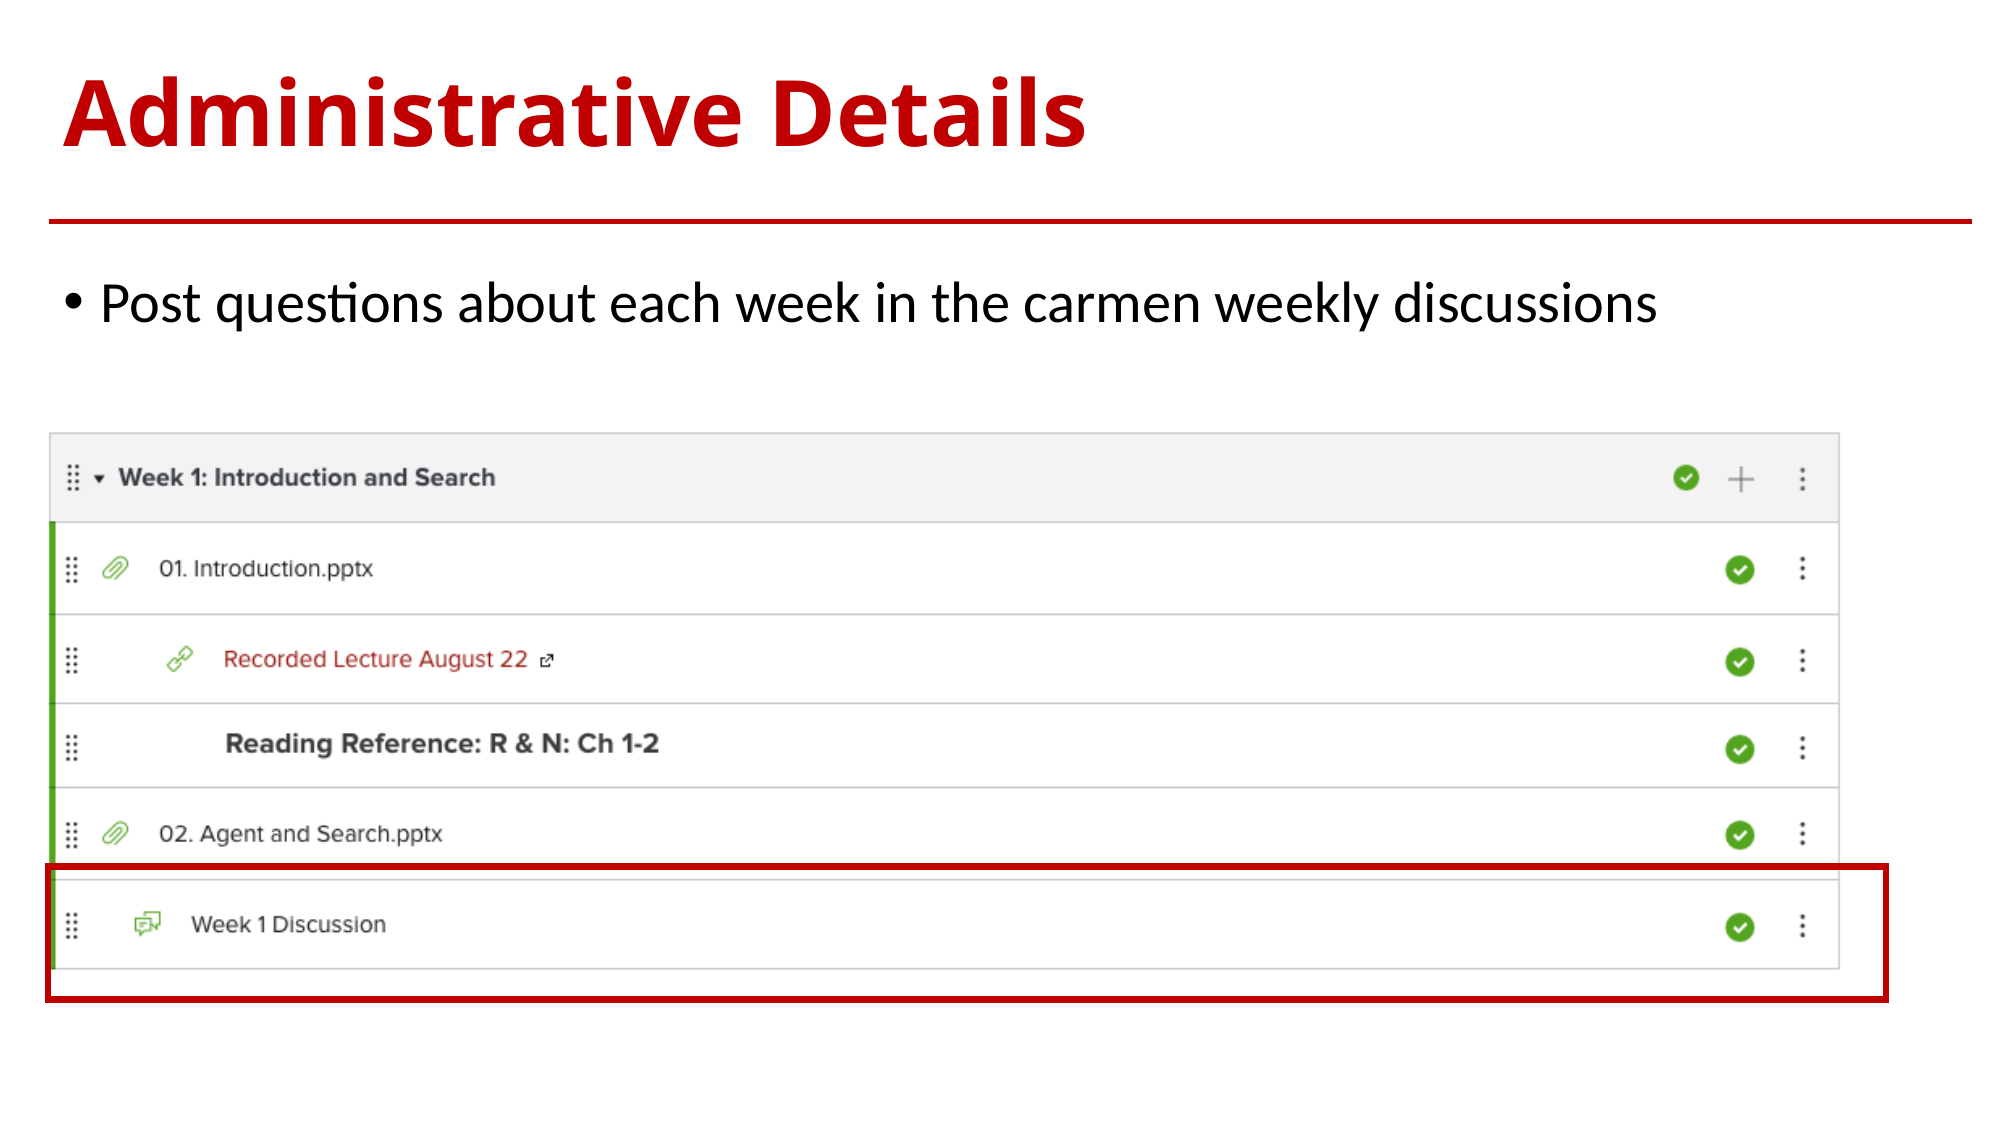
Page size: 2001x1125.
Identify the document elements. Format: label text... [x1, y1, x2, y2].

list Post questions about each week in the carmen weekly discussions [48, 264, 1972, 1014]
picture [9, 389, 1887, 986]
text_box [47, 986, 1887, 1001]
title Administrative Details [48, 41, 1972, 192]
